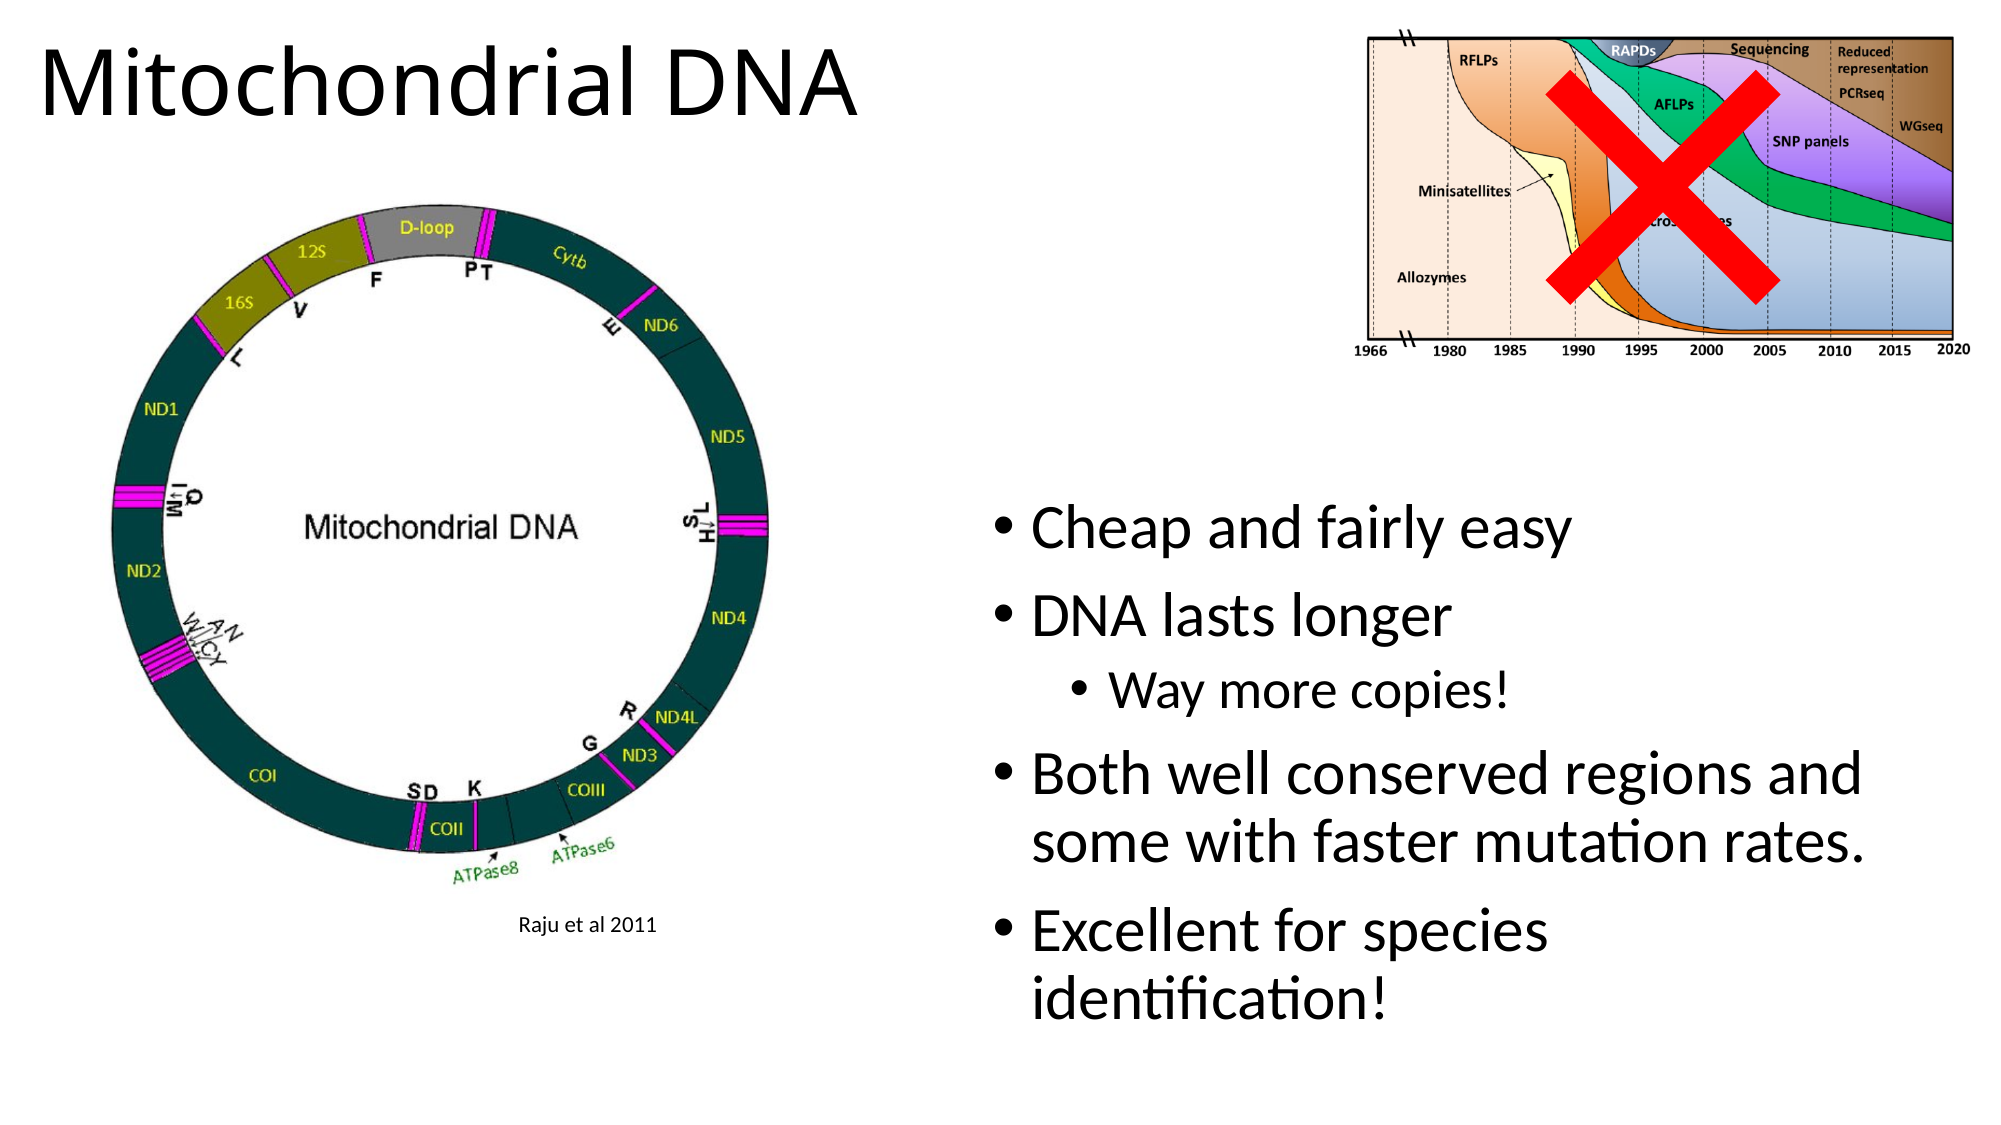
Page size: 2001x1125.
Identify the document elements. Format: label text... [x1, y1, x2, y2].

title Mitochondrial DNA [22, 21, 1187, 150]
picture [1349, 27, 1978, 362]
picture [70, 173, 823, 900]
text_box Cheap and fairly easy DNA lasts longer Way more copies! Both well conserved regions and some with faster mutation rates. Excellent for species identification! [977, 486, 1894, 1048]
text_box Raju et al 2011 [425, 901, 751, 944]
